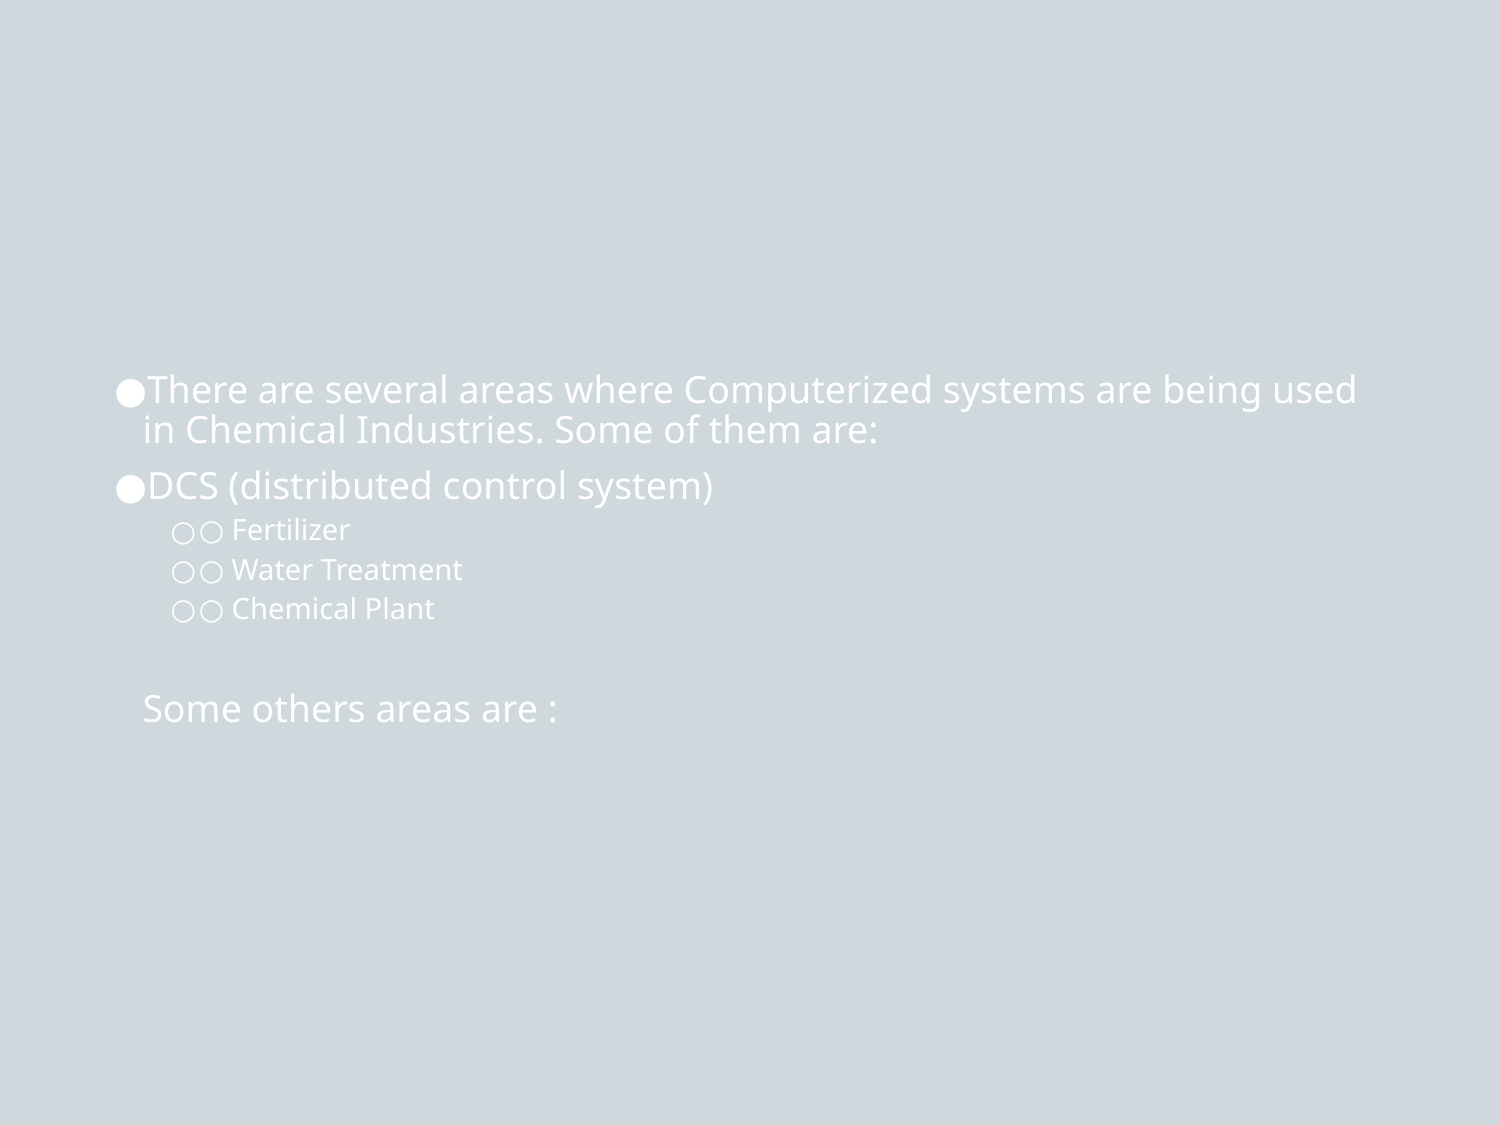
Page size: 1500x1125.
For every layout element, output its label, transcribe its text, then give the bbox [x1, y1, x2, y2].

list There are several areas where Computerized systems are being used in Chemical Industries. Some of them are: DCS (distributed control system) ○ Fertilizer ○ Water Treatment ○ Chemical Plant Some others areas are : [103, 365, 1397, 901]
